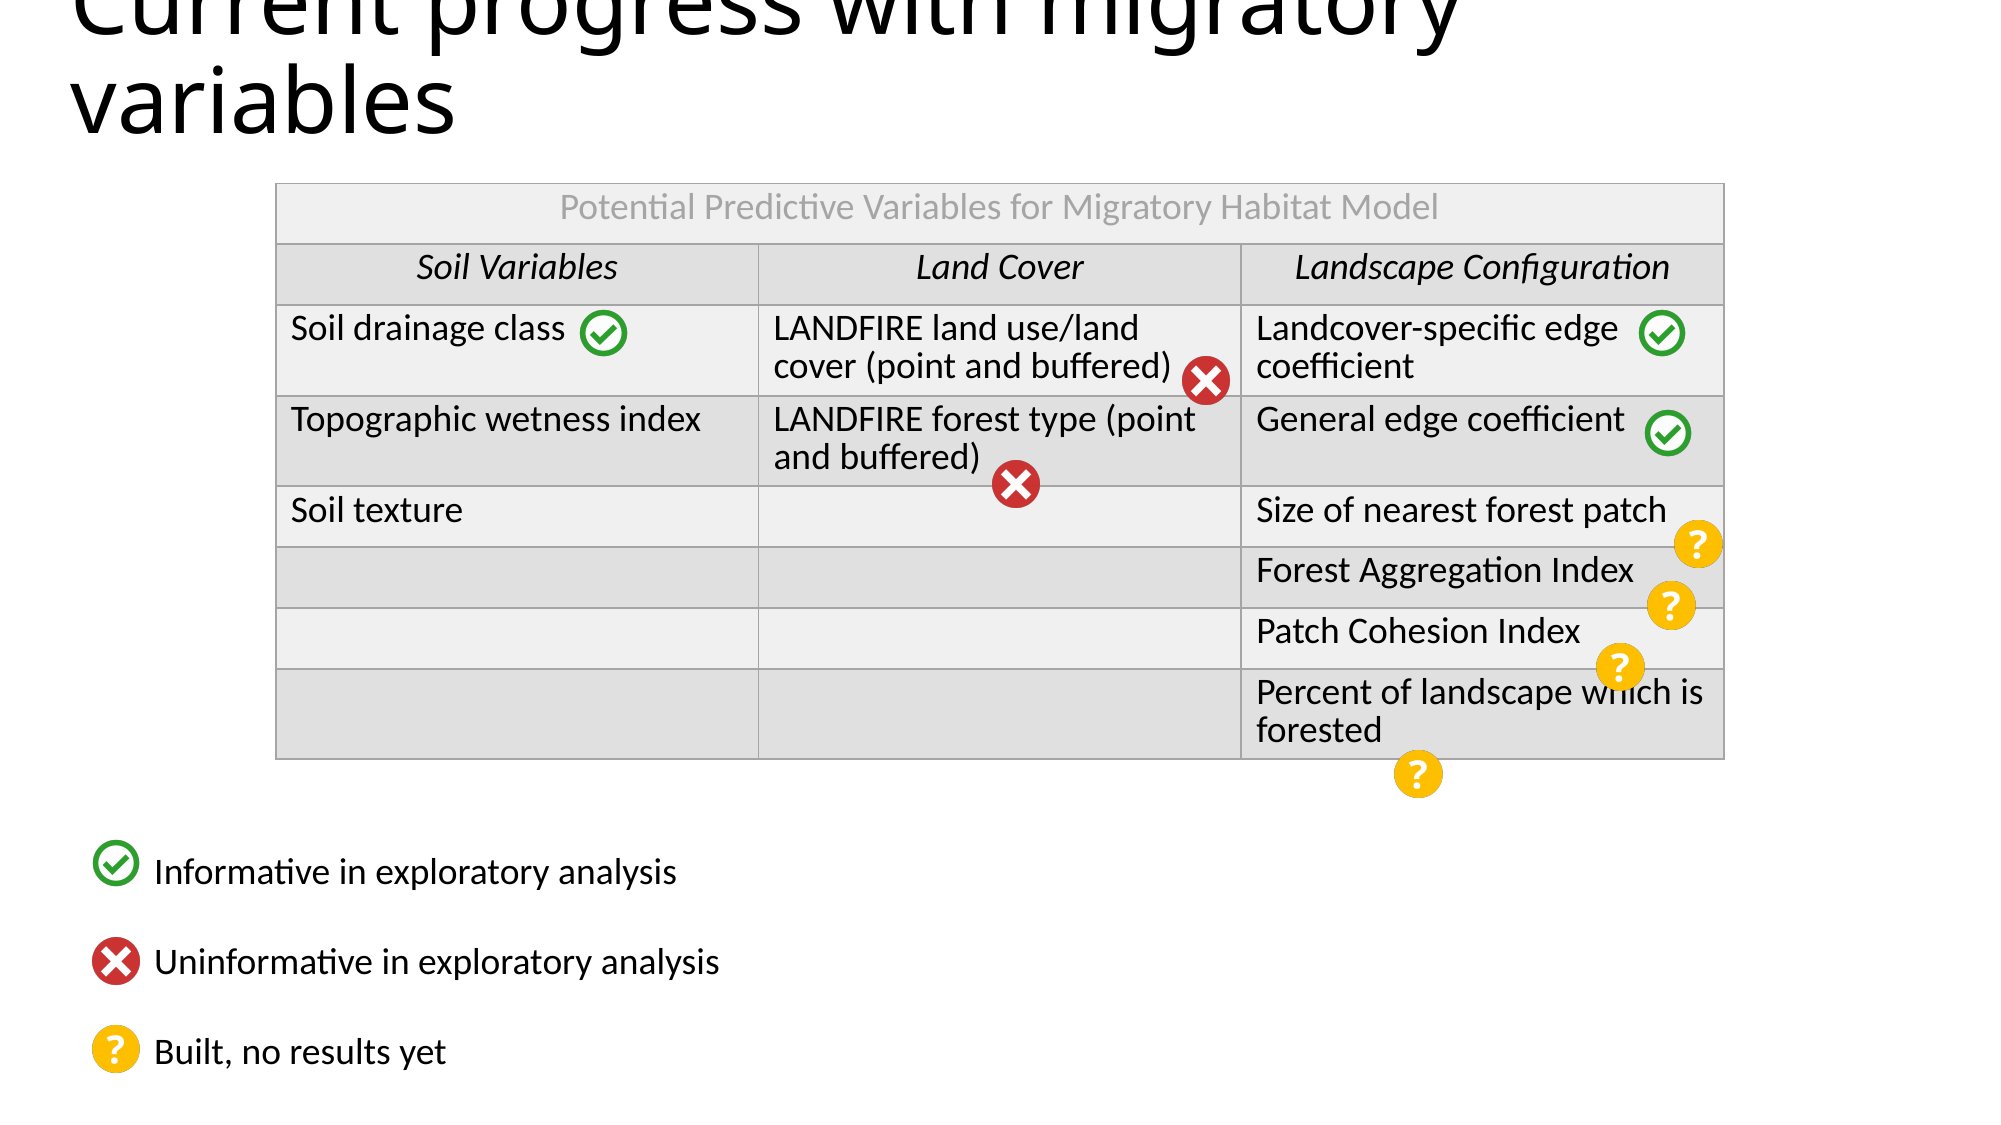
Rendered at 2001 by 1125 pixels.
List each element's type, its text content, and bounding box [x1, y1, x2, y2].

picture [1596, 643, 1645, 691]
picture [1647, 581, 1696, 630]
picture [1674, 520, 1723, 568]
picture [992, 460, 1040, 509]
text_box Current progress with migratory variables [55, 0, 1781, 161]
table_cell LANDFIRE land use/land cover (point and buffered) [759, 306, 1240, 395]
table_cell General edge coefficient [1242, 397, 1723, 485]
picture [92, 937, 140, 985]
table_cell [759, 670, 1240, 758]
table_cell Size of nearest forest patch [1242, 487, 1723, 546]
table_cell [759, 609, 1240, 668]
table_header Potential Predictive Variables for Migratory Habitat Model [277, 184, 1723, 243]
table_cell Topographic wetness index [277, 397, 758, 485]
table_cell Patch Cohesion Index [1242, 609, 1723, 668]
table_cell [759, 548, 1240, 607]
text_box Informative in exploratory analysis Uninformative in exploratory analysis Built, no results yet [139, 839, 835, 1080]
table_cell Percent of landscape which is forested [1242, 670, 1723, 758]
table_cell Landscape Configuration [1242, 245, 1723, 304]
table_cell Land Cover [759, 245, 1240, 304]
picture [1394, 750, 1443, 798]
picture [579, 309, 628, 357]
table_cell Soil drainage class [277, 306, 758, 395]
table_cell [277, 670, 758, 758]
picture [92, 839, 140, 888]
table_cell [277, 609, 758, 668]
table_cell Landcover-specific edge coefficient [1242, 306, 1723, 395]
picture [1182, 356, 1230, 405]
picture [91, 1025, 140, 1074]
picture [1644, 409, 1692, 457]
table_cell [277, 548, 758, 607]
table_cell Soil texture [277, 487, 758, 546]
table_cell LANDFIRE forest type (point and buffered) [759, 397, 1240, 485]
picture [1638, 309, 1686, 357]
table_cell [759, 487, 1240, 546]
table_cell Forest Aggregation Index [1242, 548, 1723, 607]
table_cell Soil Variables [277, 245, 758, 304]
